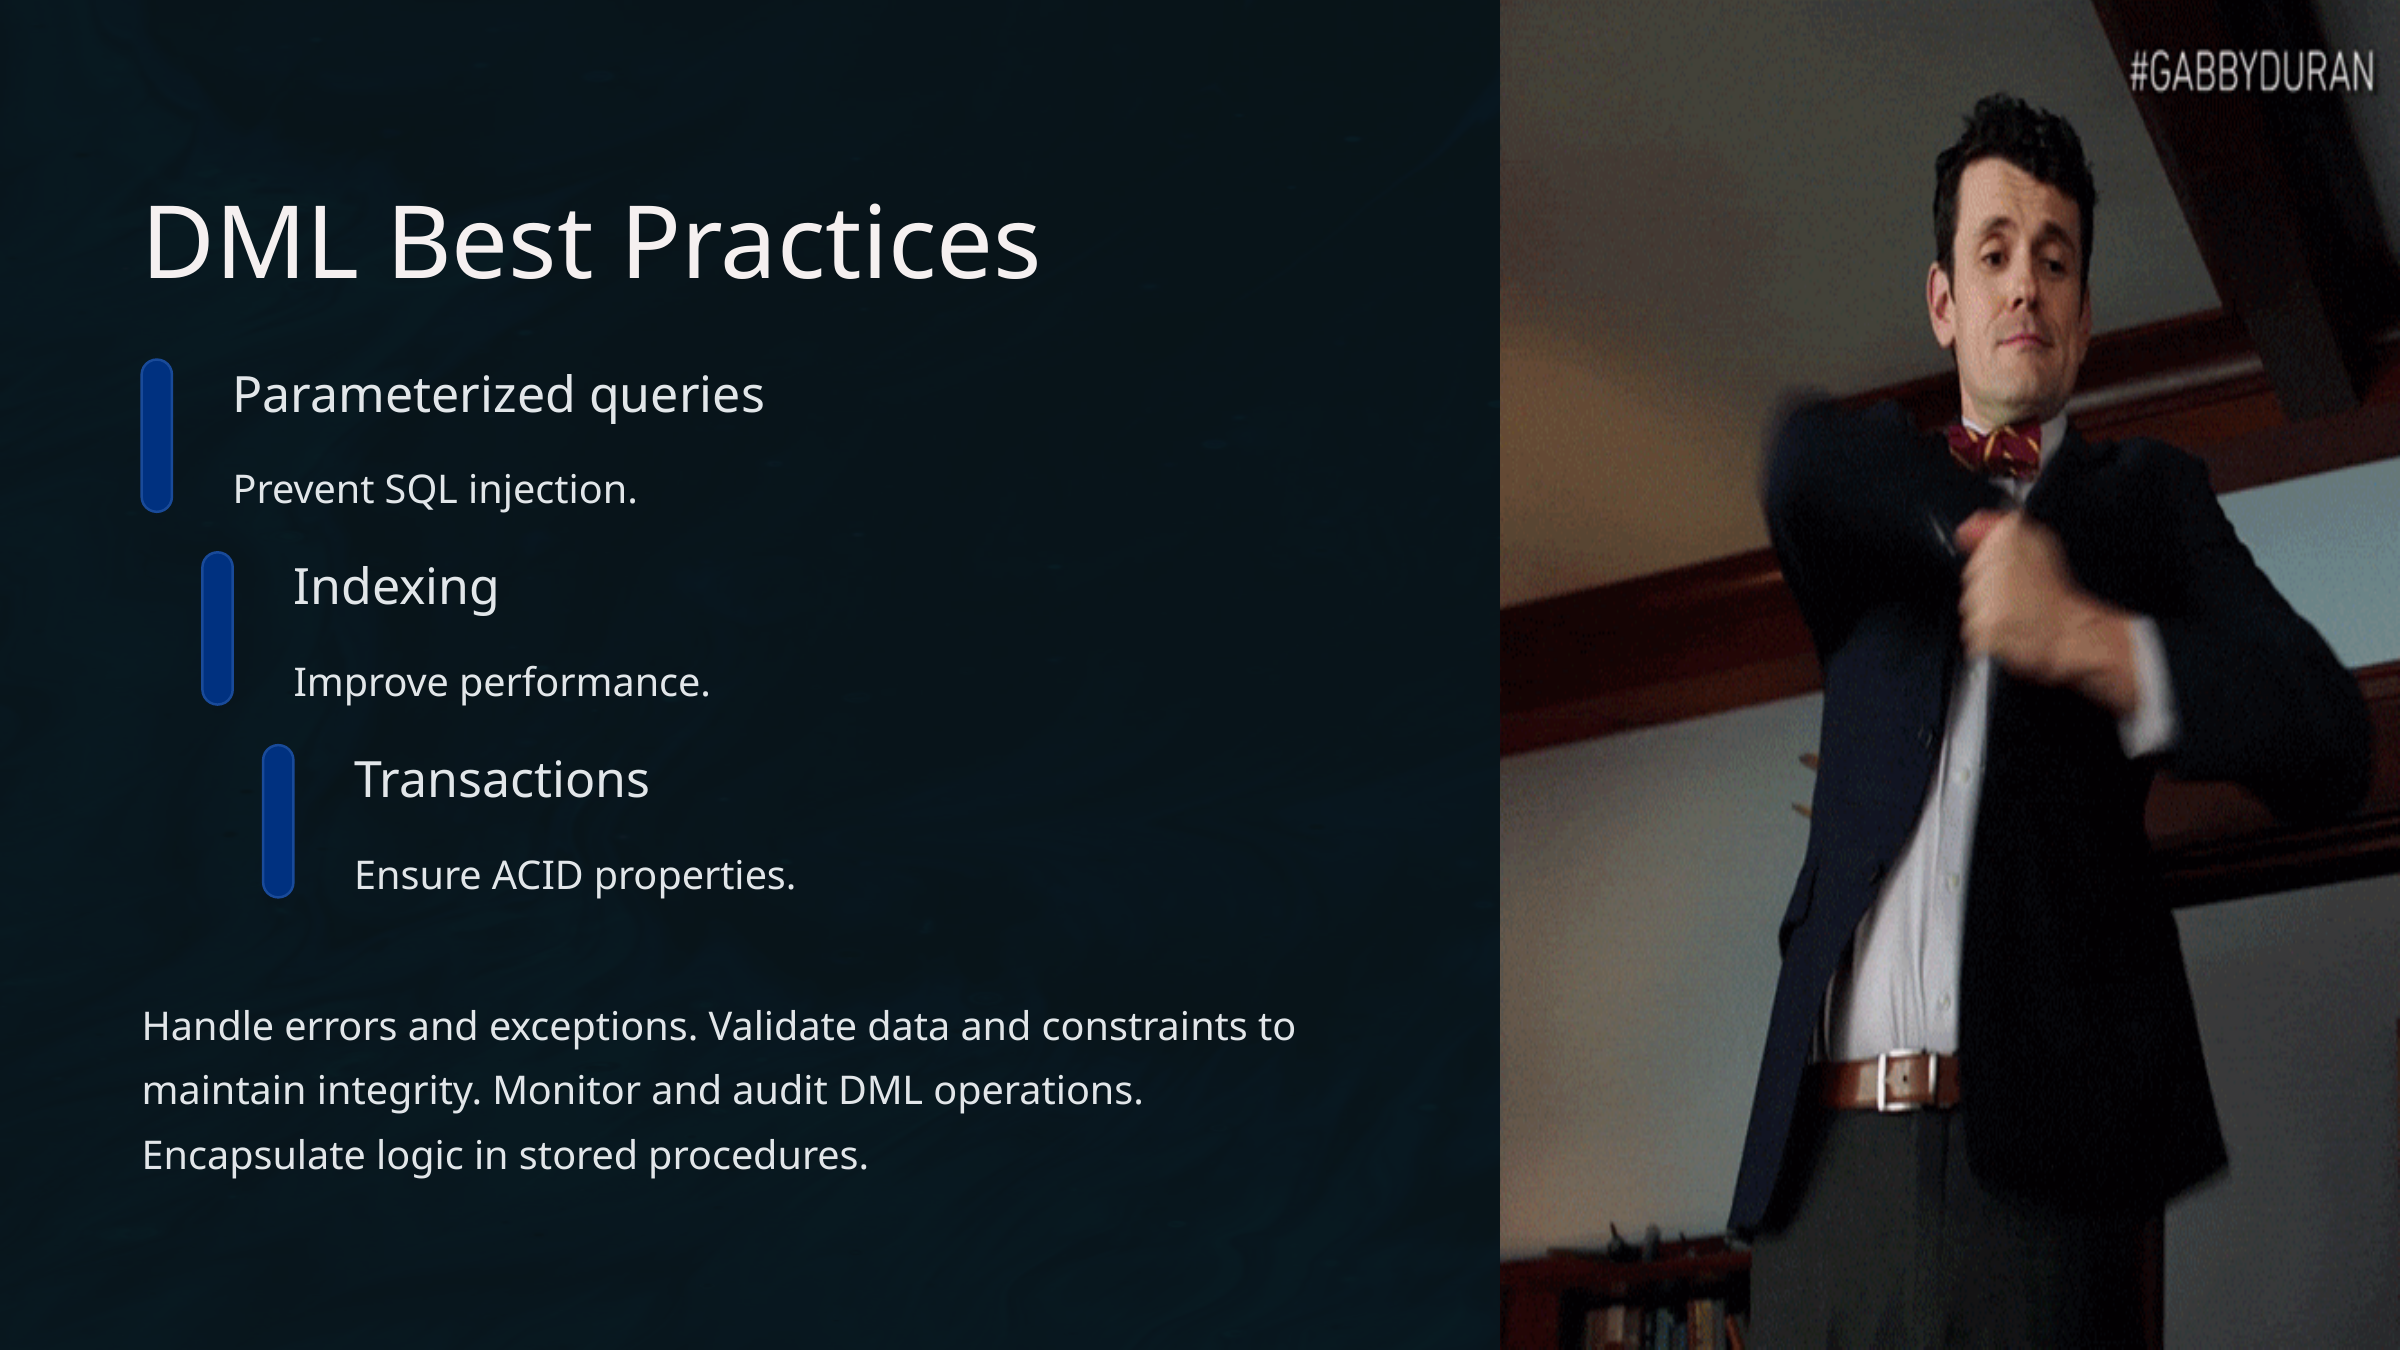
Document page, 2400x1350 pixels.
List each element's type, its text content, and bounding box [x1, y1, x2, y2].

text_box Handle errors and exceptions. Validate data and constraints to maintain integrity. Monitor and audit DML operations. Encapsulate logic in stored procedures. [141, 983, 1359, 1178]
text_box Indexing [293, 552, 800, 616]
text_box Prevent SQL injection. [232, 447, 1359, 512]
text_box Parameterized queries [232, 359, 778, 423]
text_box DML Best Practices [141, 172, 1154, 299]
text_box Ensure ACID properties. [354, 832, 1359, 898]
text_box [263, 745, 294, 898]
text_box [141, 359, 172, 512]
text_box Transactions [354, 745, 861, 809]
text_box Improve performance. [293, 639, 1359, 705]
text_box [202, 552, 233, 705]
picture [1499, 0, 2400, 1350]
